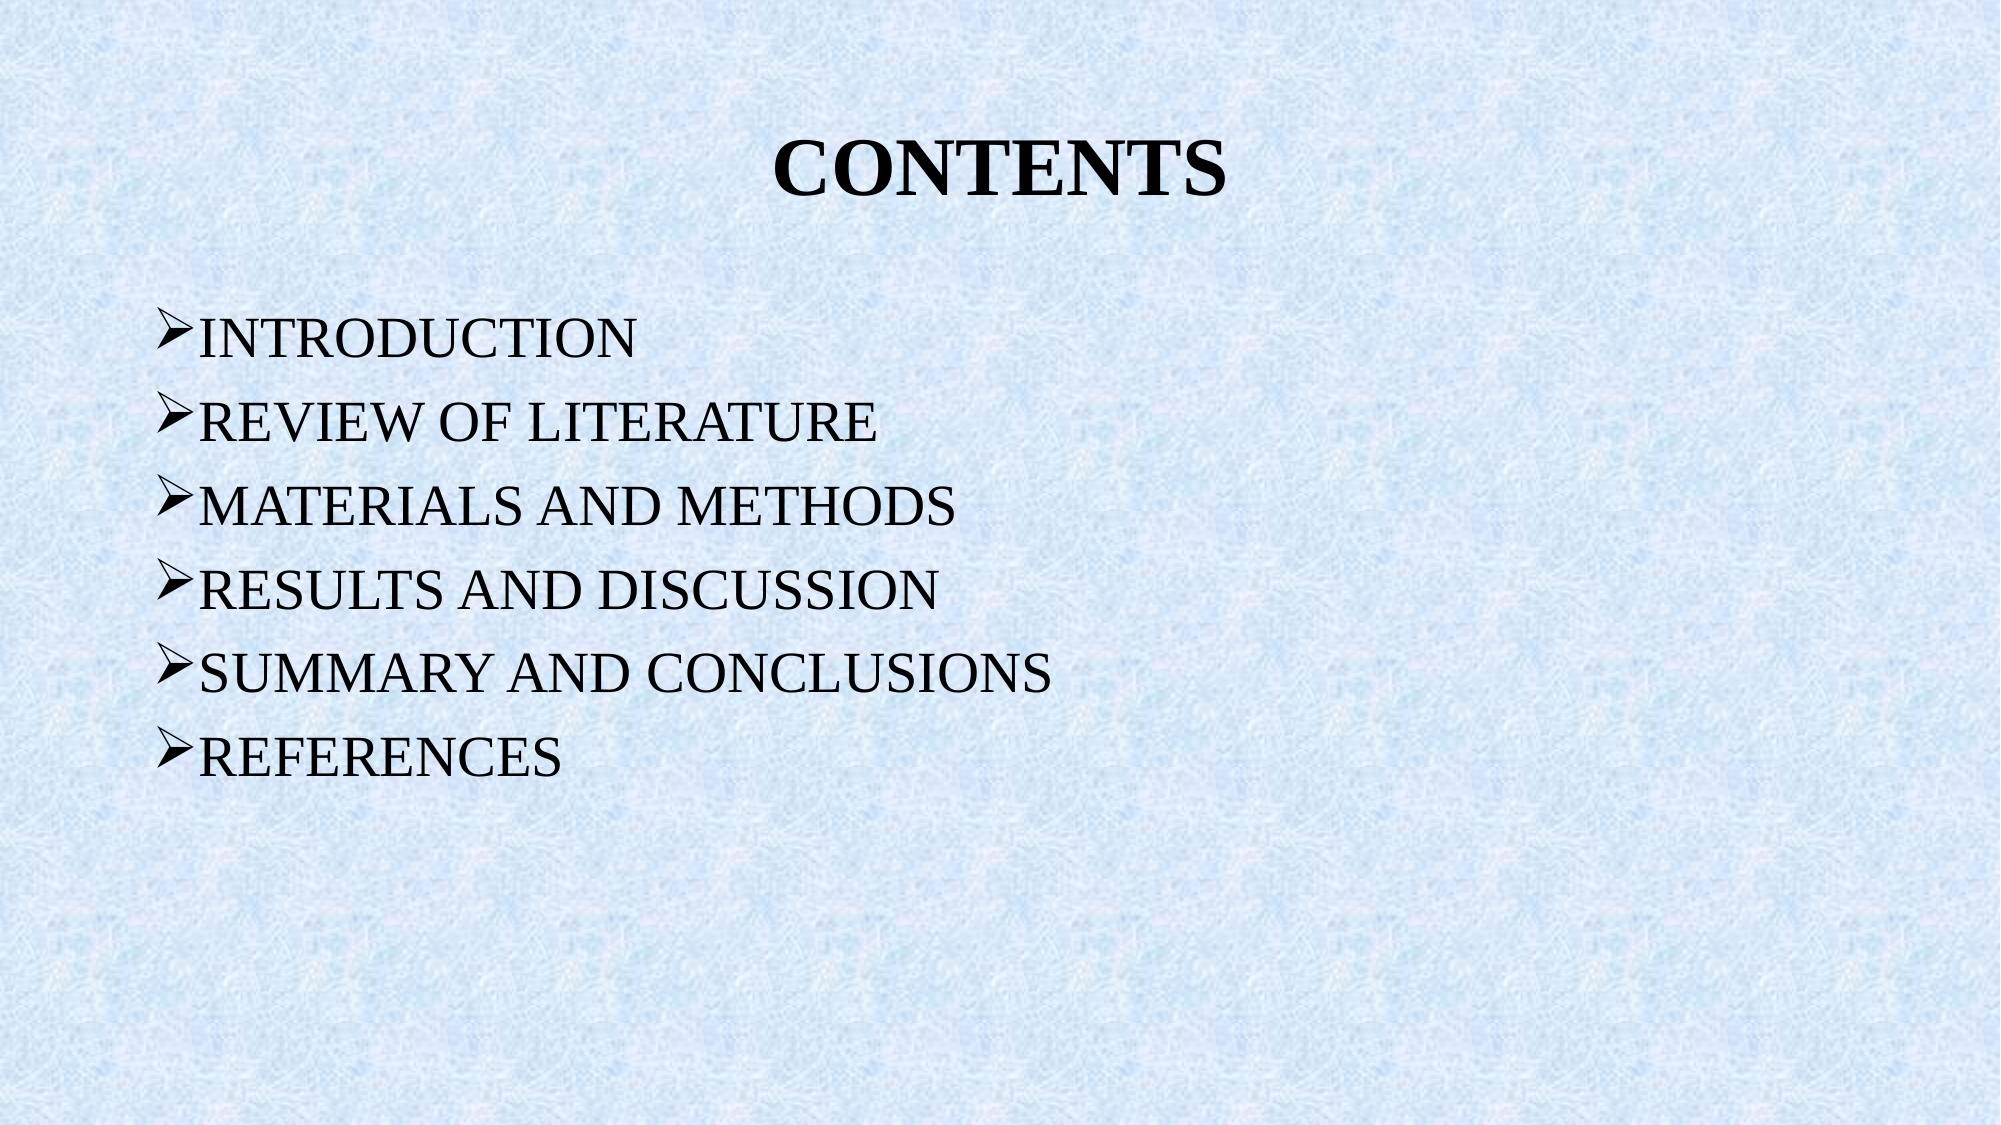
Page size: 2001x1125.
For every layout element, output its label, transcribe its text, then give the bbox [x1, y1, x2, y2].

title CONTENTS [137, 59, 1863, 278]
picture [0, 0, 2001, 1125]
list INTRODUCTION REVIEW OF LITERATURE MATERIALS AND METHODS RESULTS AND DISCUSSION SUMMARY AND CONCLUSIONS REFERENCES [137, 299, 1863, 1014]
